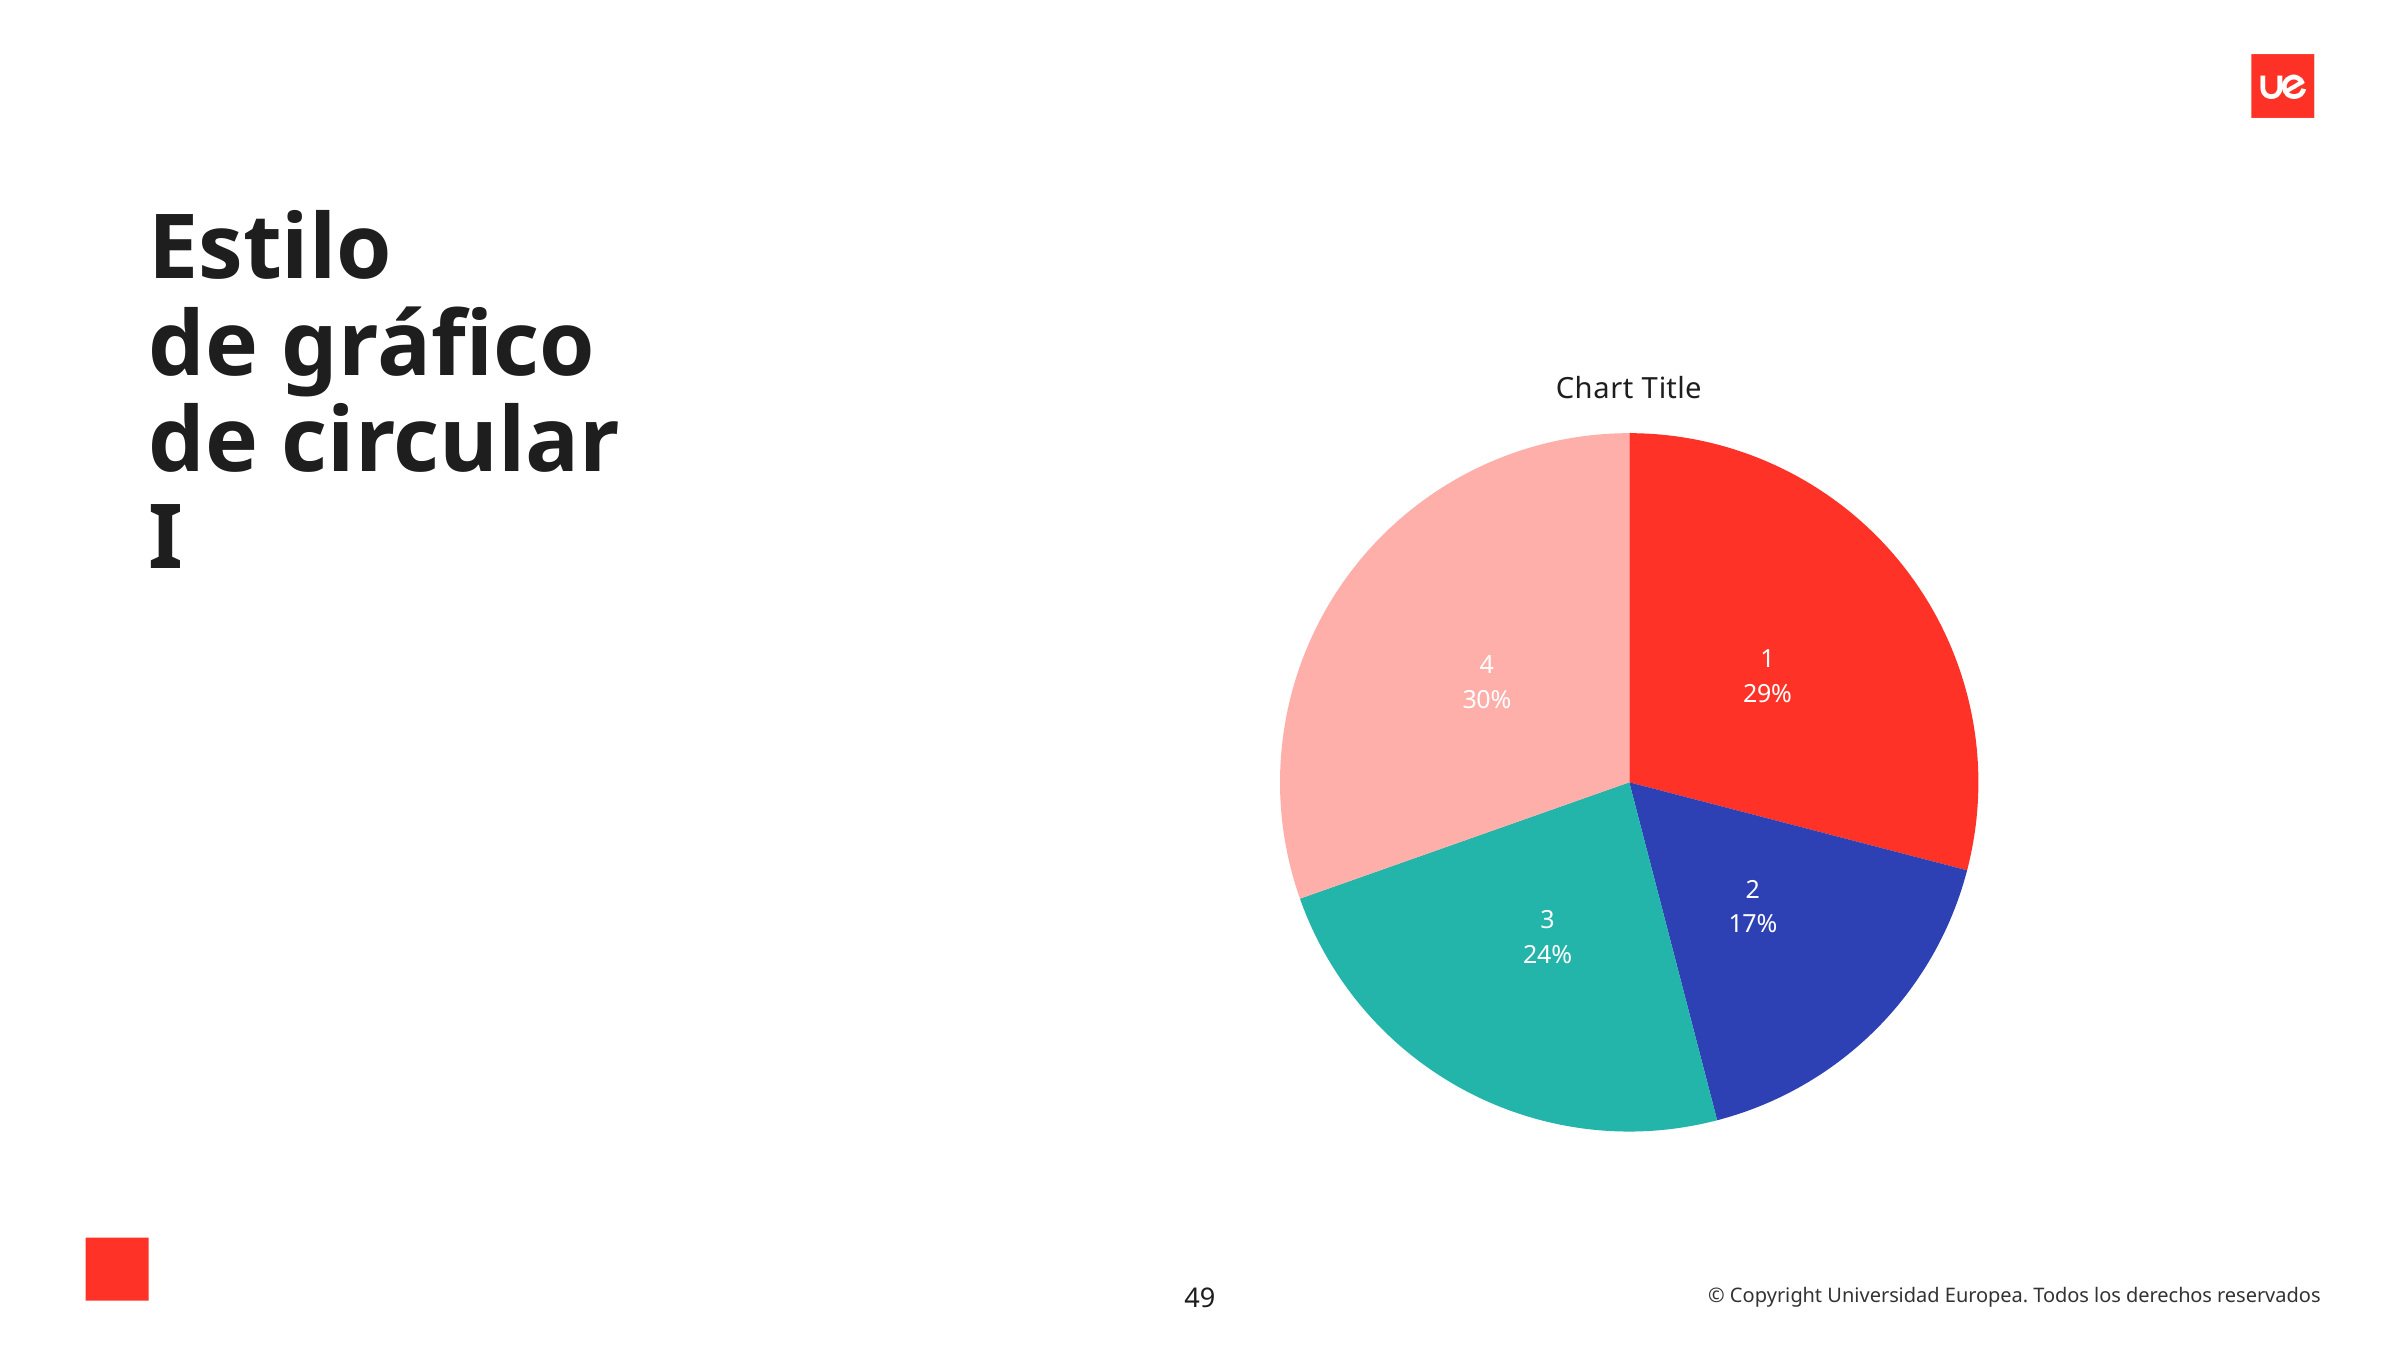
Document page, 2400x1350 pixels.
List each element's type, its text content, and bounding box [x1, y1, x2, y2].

chart [1015, 334, 2243, 1148]
picture [2251, 54, 2321, 118]
title Estilo de gráfico de circular I [148, 193, 693, 490]
slide_number 49 [1148, 1273, 1252, 1339]
